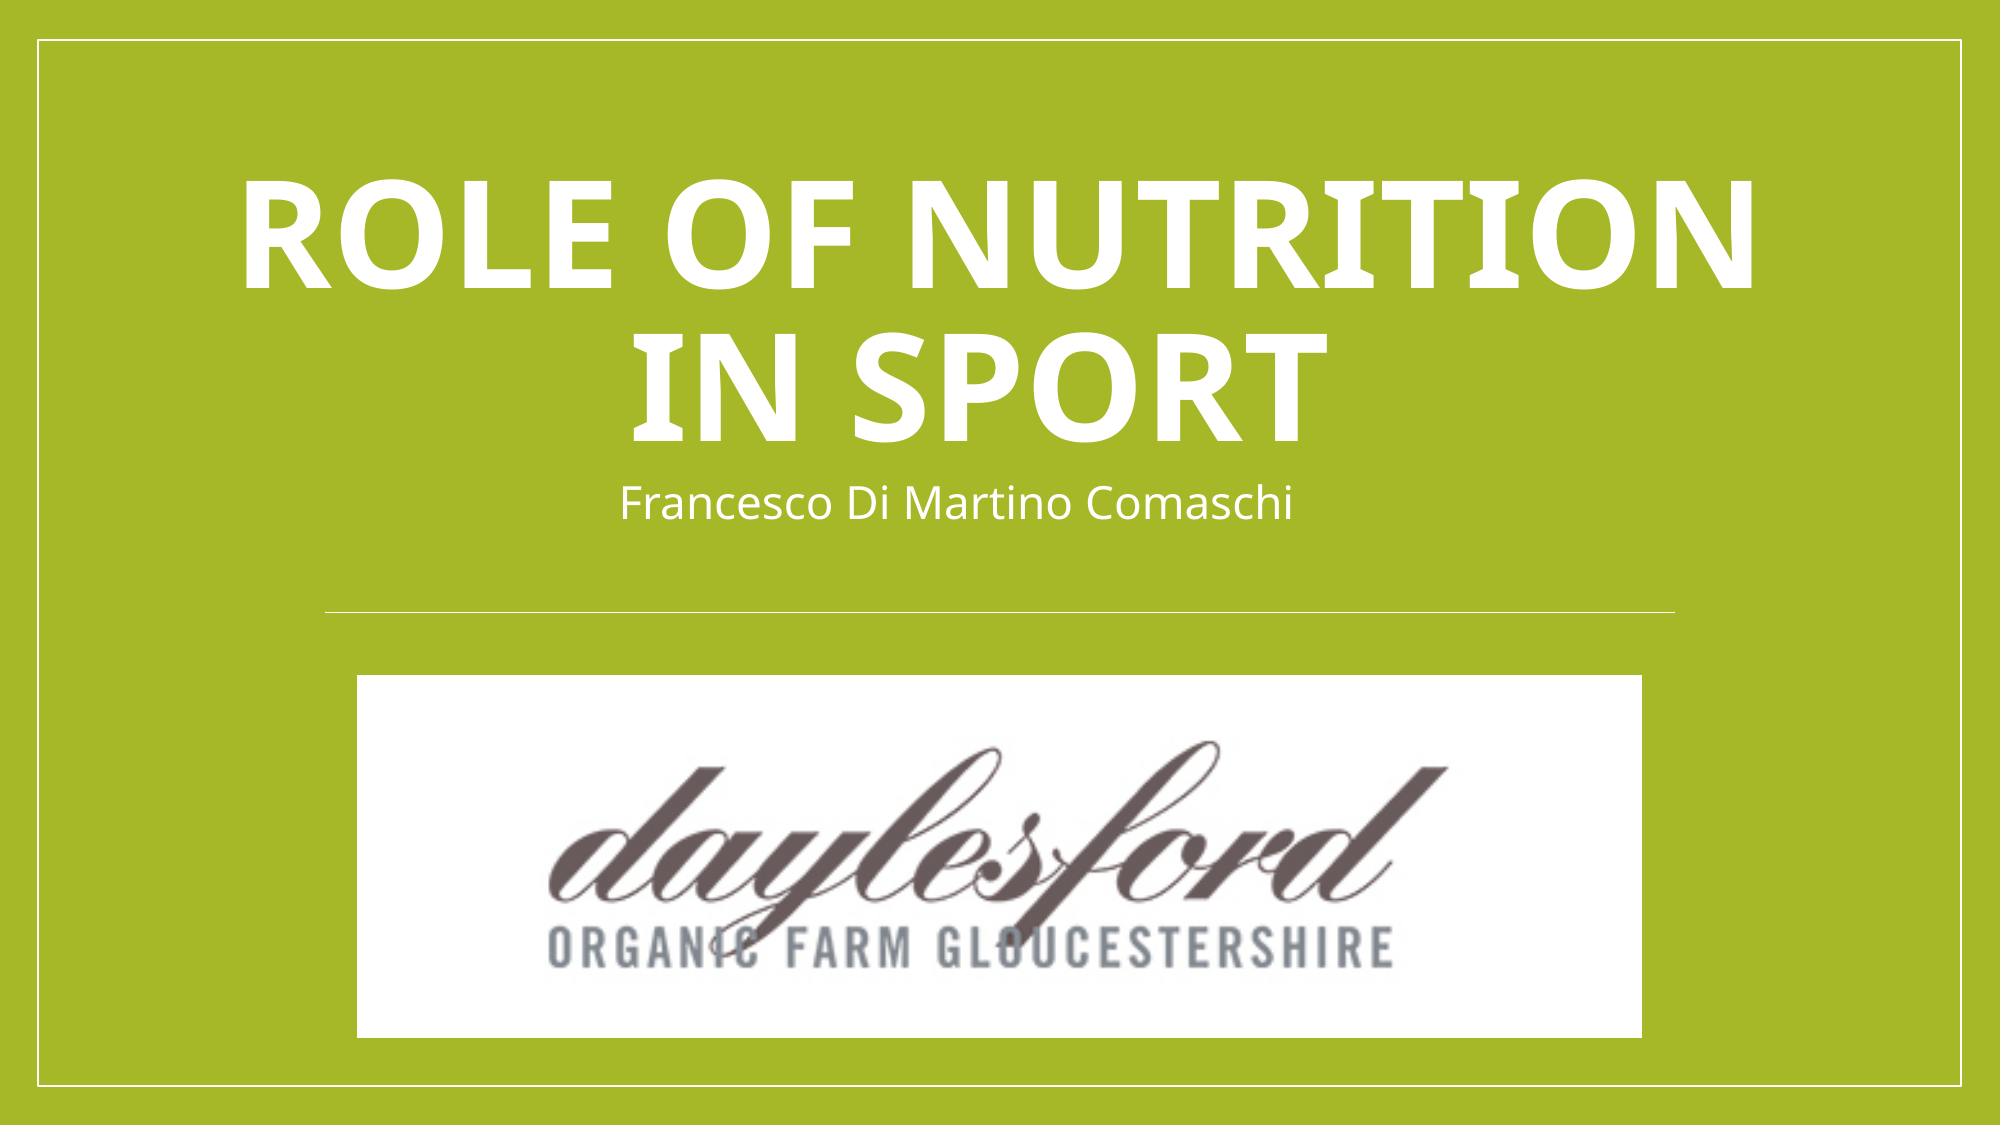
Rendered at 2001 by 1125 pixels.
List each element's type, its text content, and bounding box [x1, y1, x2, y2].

picture [357, 675, 1642, 1039]
subtitle Francesco Di Martino Comaschi [237, 472, 1676, 700]
title ROLE OF NUTRITION IN SPORT [182, 62, 1818, 480]
